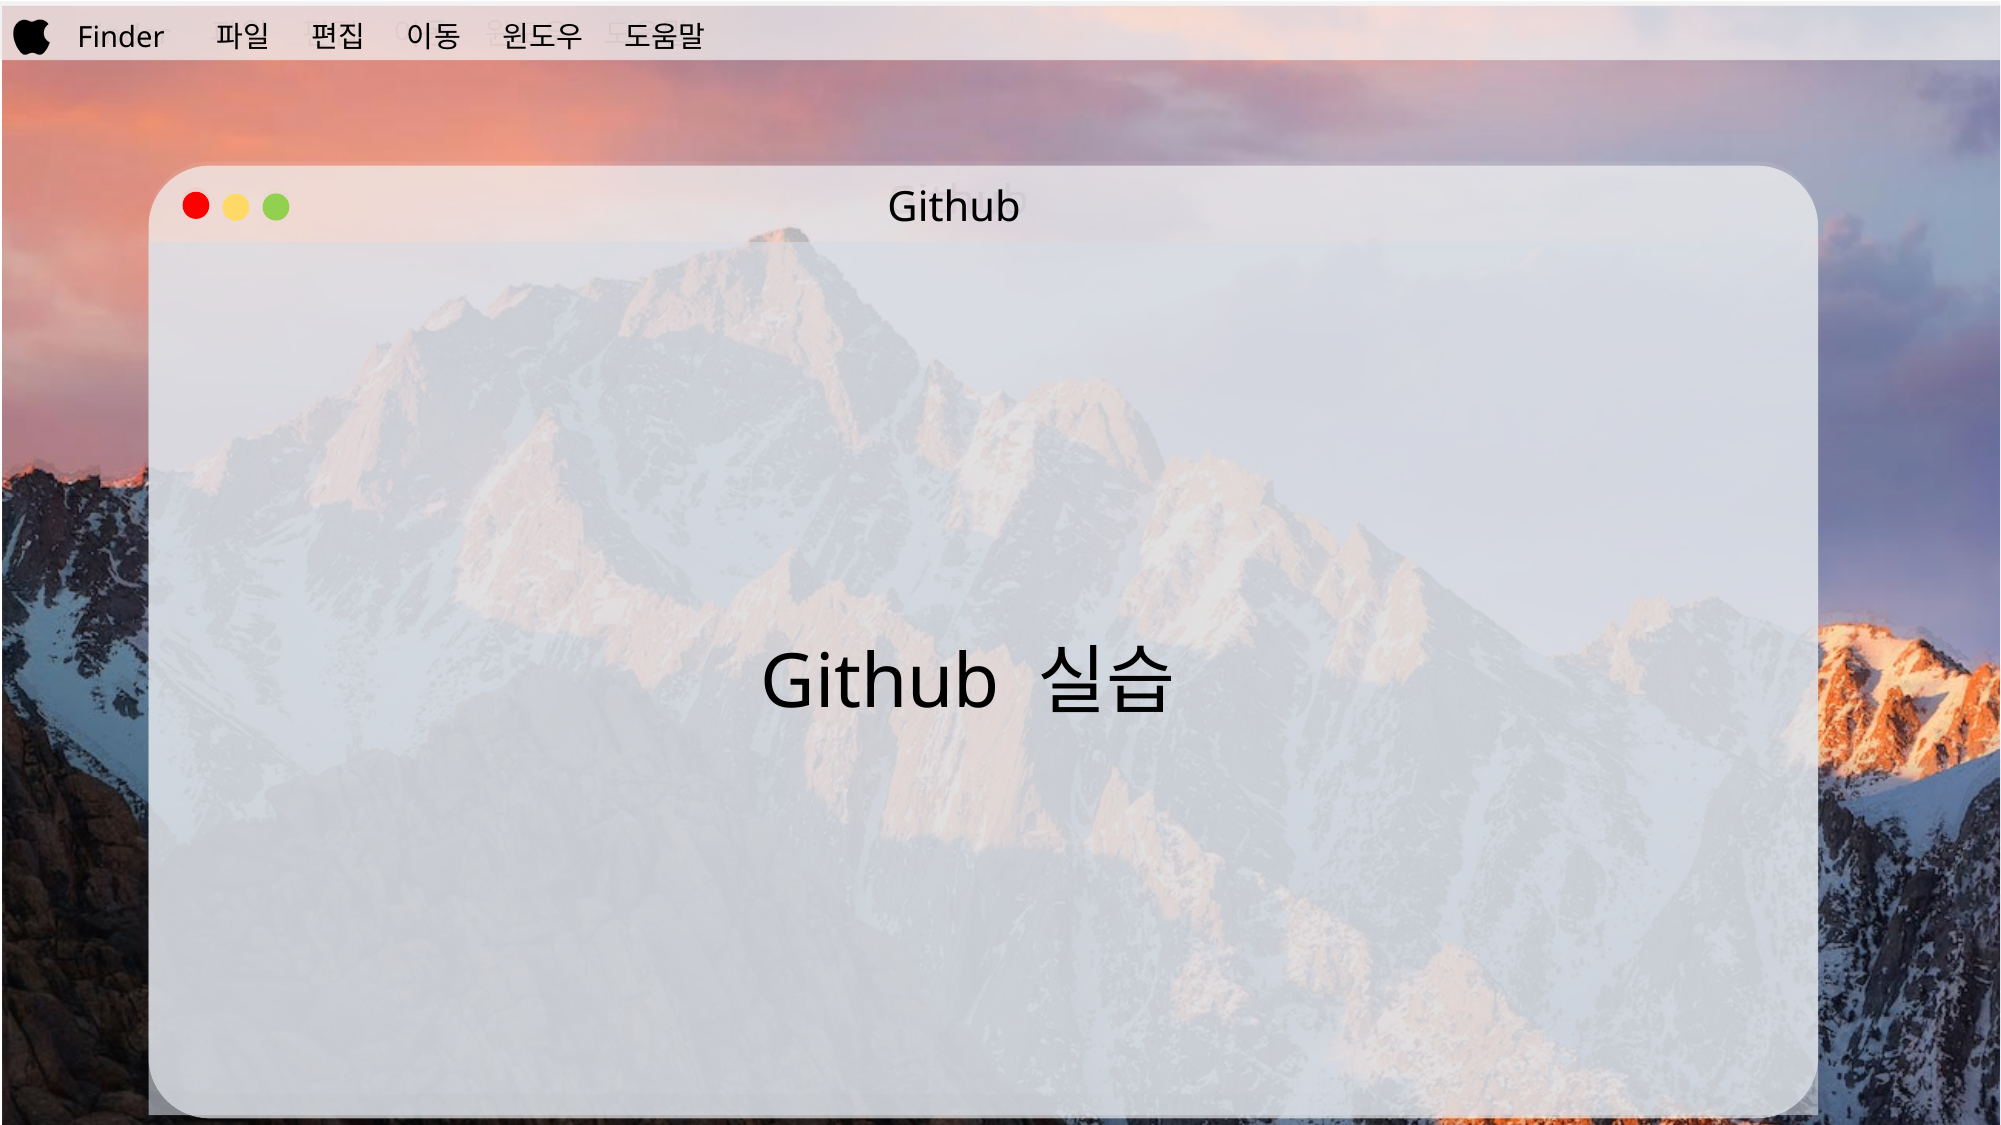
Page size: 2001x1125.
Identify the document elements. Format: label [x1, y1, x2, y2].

text_box [0, 0, 2000, 1125]
